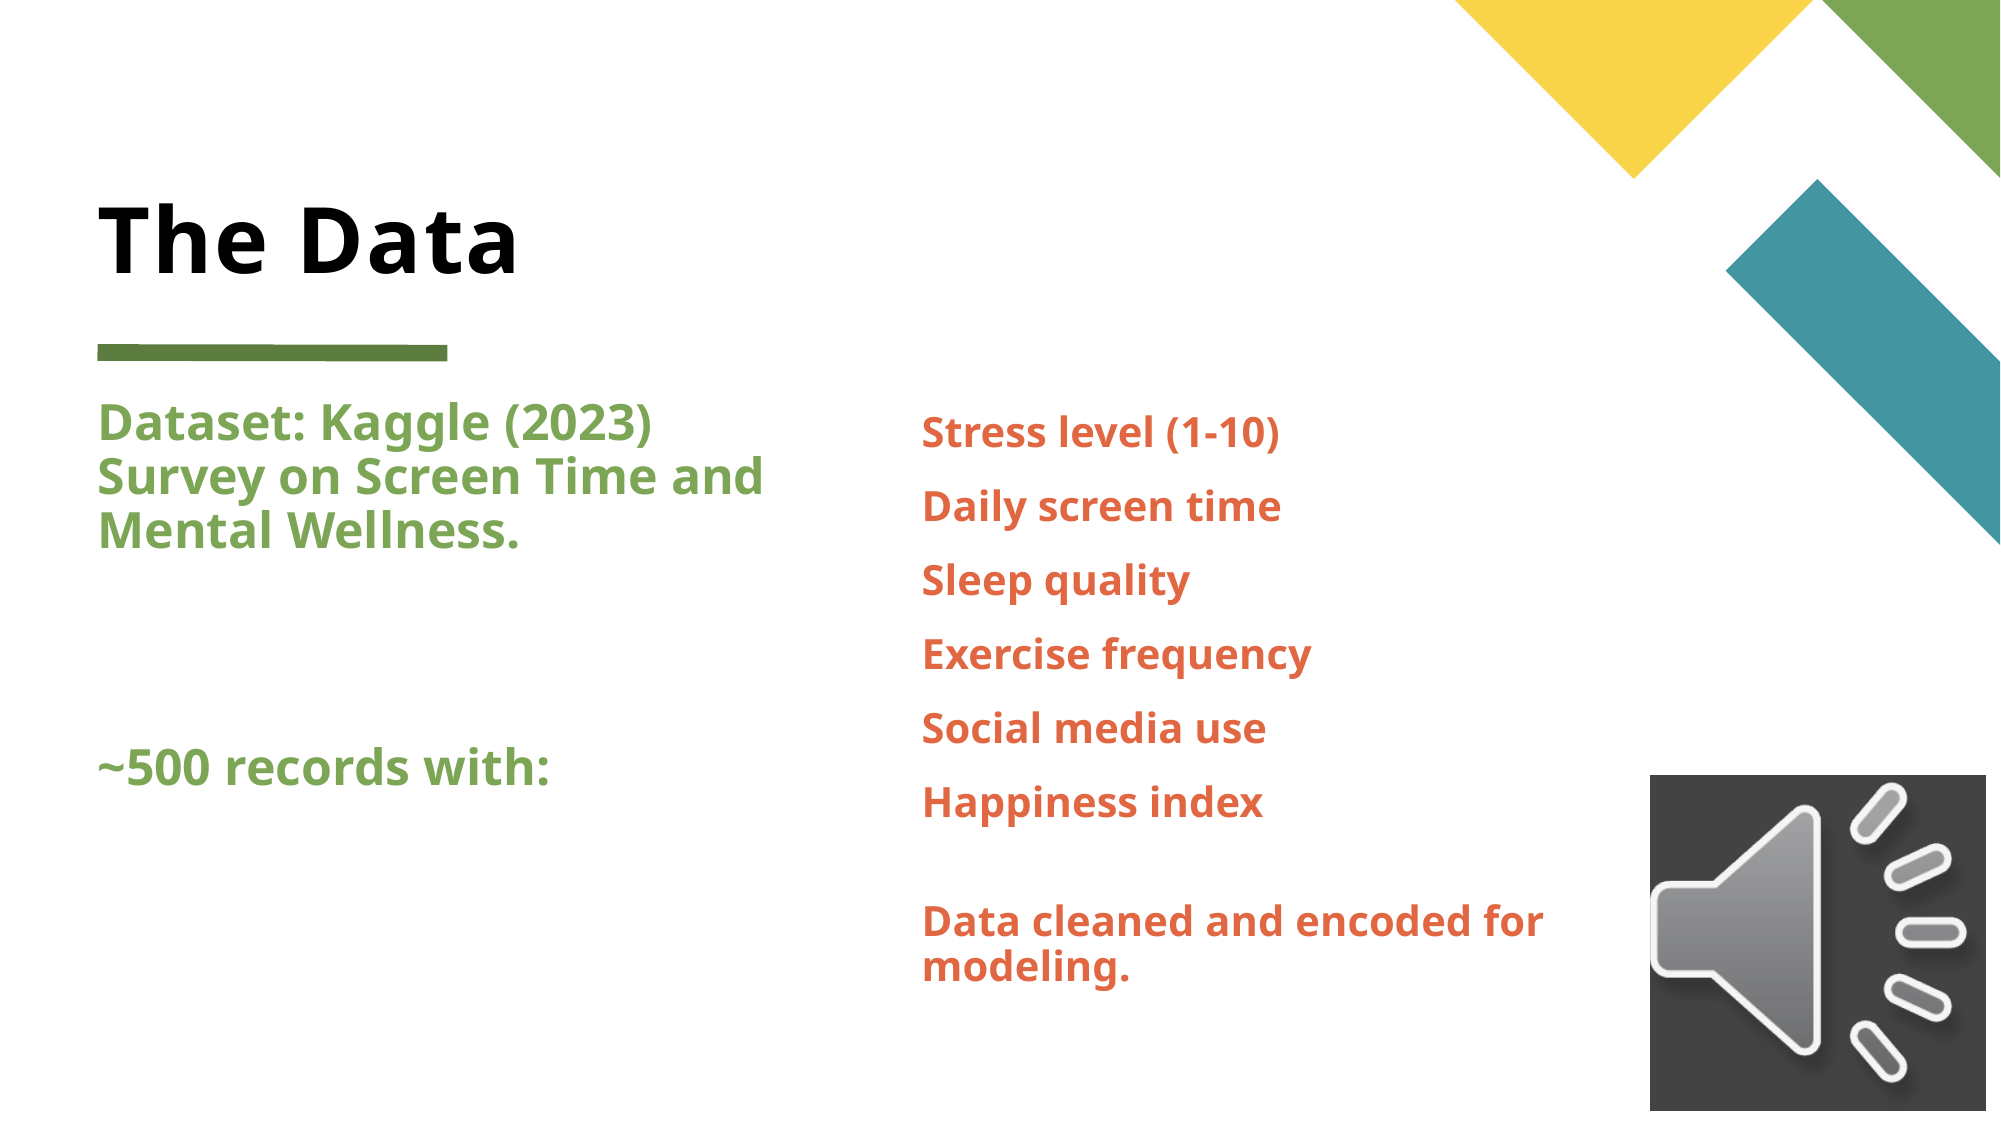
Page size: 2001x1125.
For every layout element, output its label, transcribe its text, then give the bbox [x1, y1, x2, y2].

list Dataset: Kaggle (2023) Survey on Screen Time and Mental Wellness. ~500 records with: [97, 389, 835, 980]
title The Data [97, 45, 1702, 291]
list Stress level (1-10) Daily screen time Sleep quality Exercise frequency Social media use Happiness index Data cleaned and encoded for modeling. [921, 404, 1659, 995]
picture [1648, 773, 1987, 1112]
